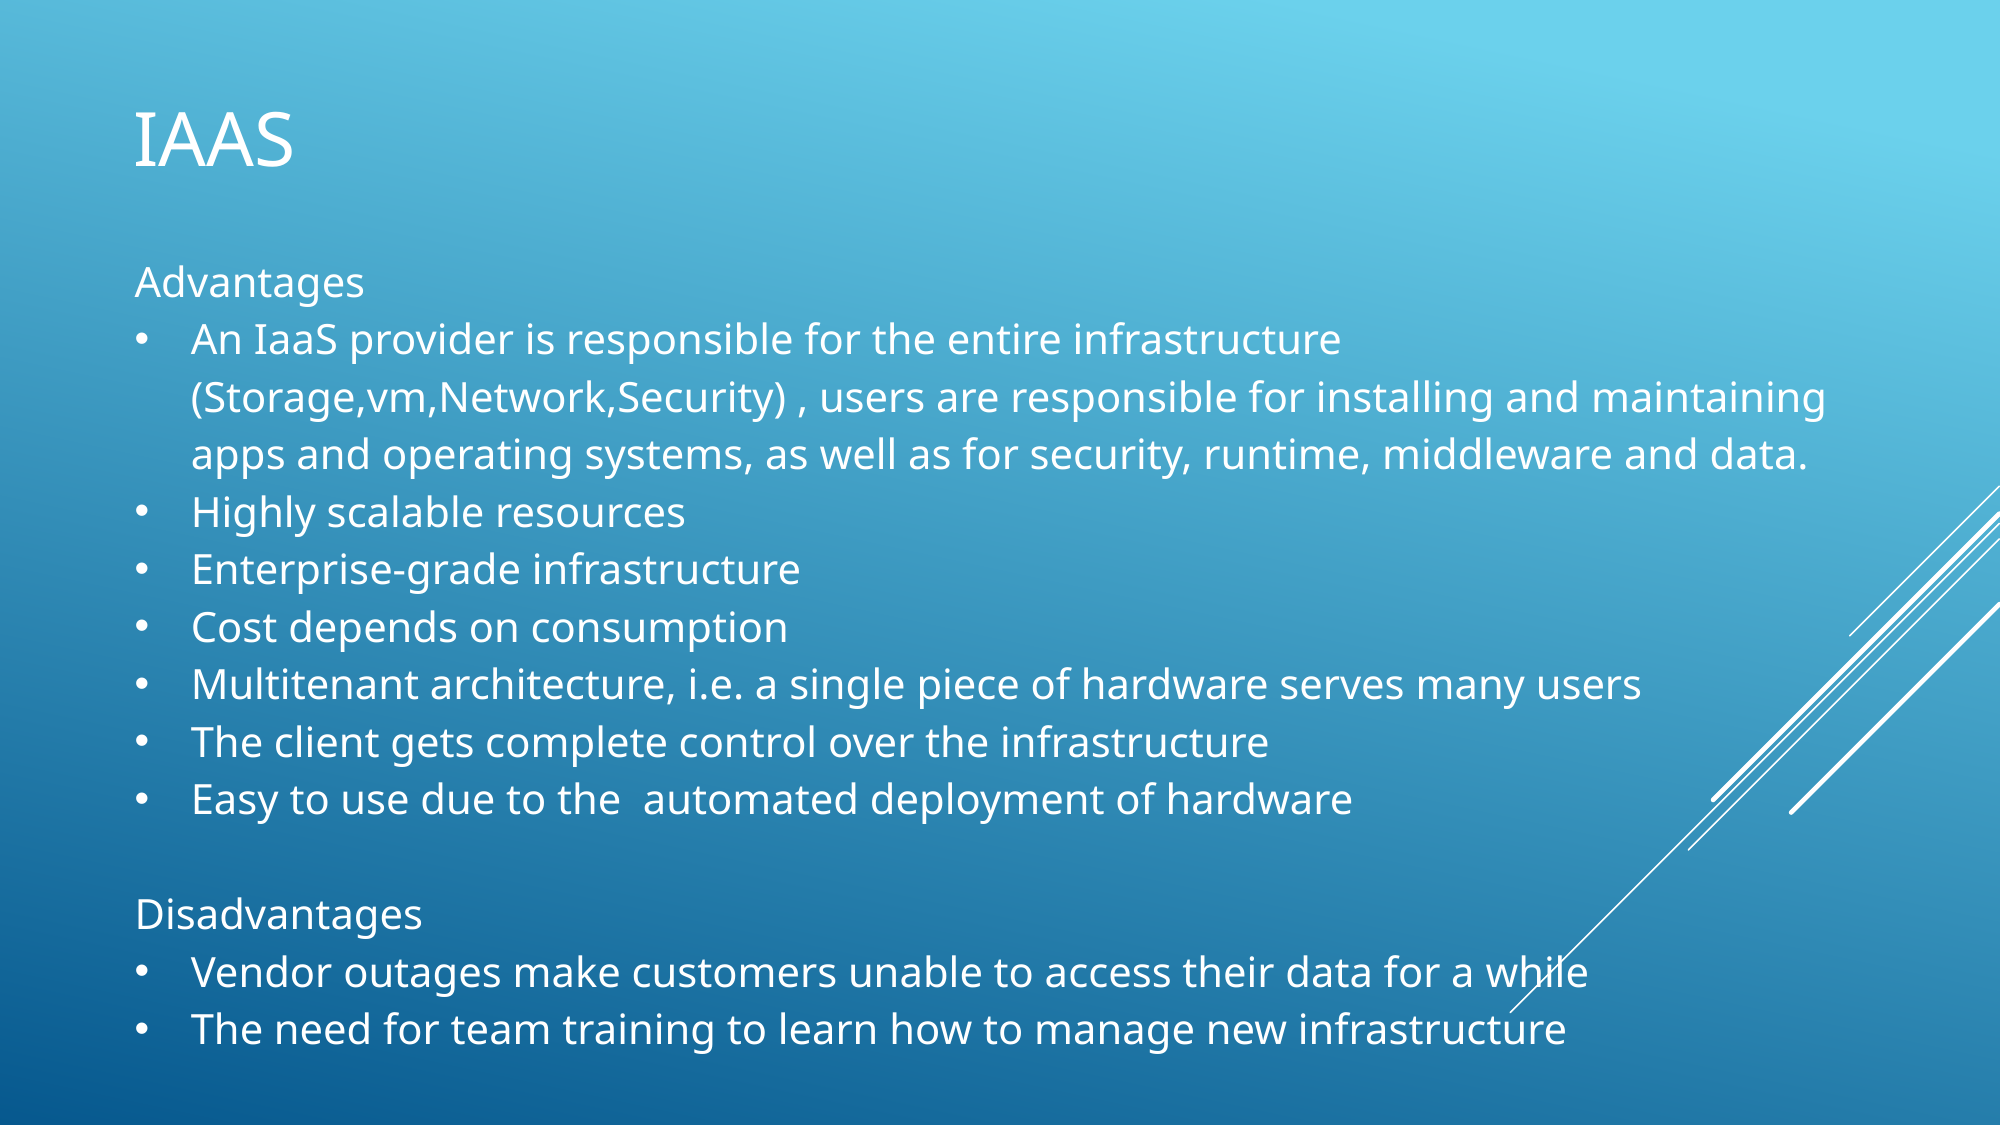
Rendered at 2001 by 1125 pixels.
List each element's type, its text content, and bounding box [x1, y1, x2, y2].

title IAAS [118, 28, 1917, 197]
list Advantages An IaaS provider is responsible for the entire infrastructure (Storage,vm,Network,Security) , users are responsible for installing and maintaining apps and operating systems, as well as for security, runtime, middleware and data. Highly scalable resources Enterprise-grade infrastructure Cost depends on consumption Multitenant architecture, i.e. a single piece of hardware serves many users The client gets complete control over the infrastructure Easy to use due to the automated deployment of hardware Disadvantages Vendor outages make customers unable to access their data for a while The need for team training to learn how to manage new infrastructure [100, 232, 1900, 1125]
